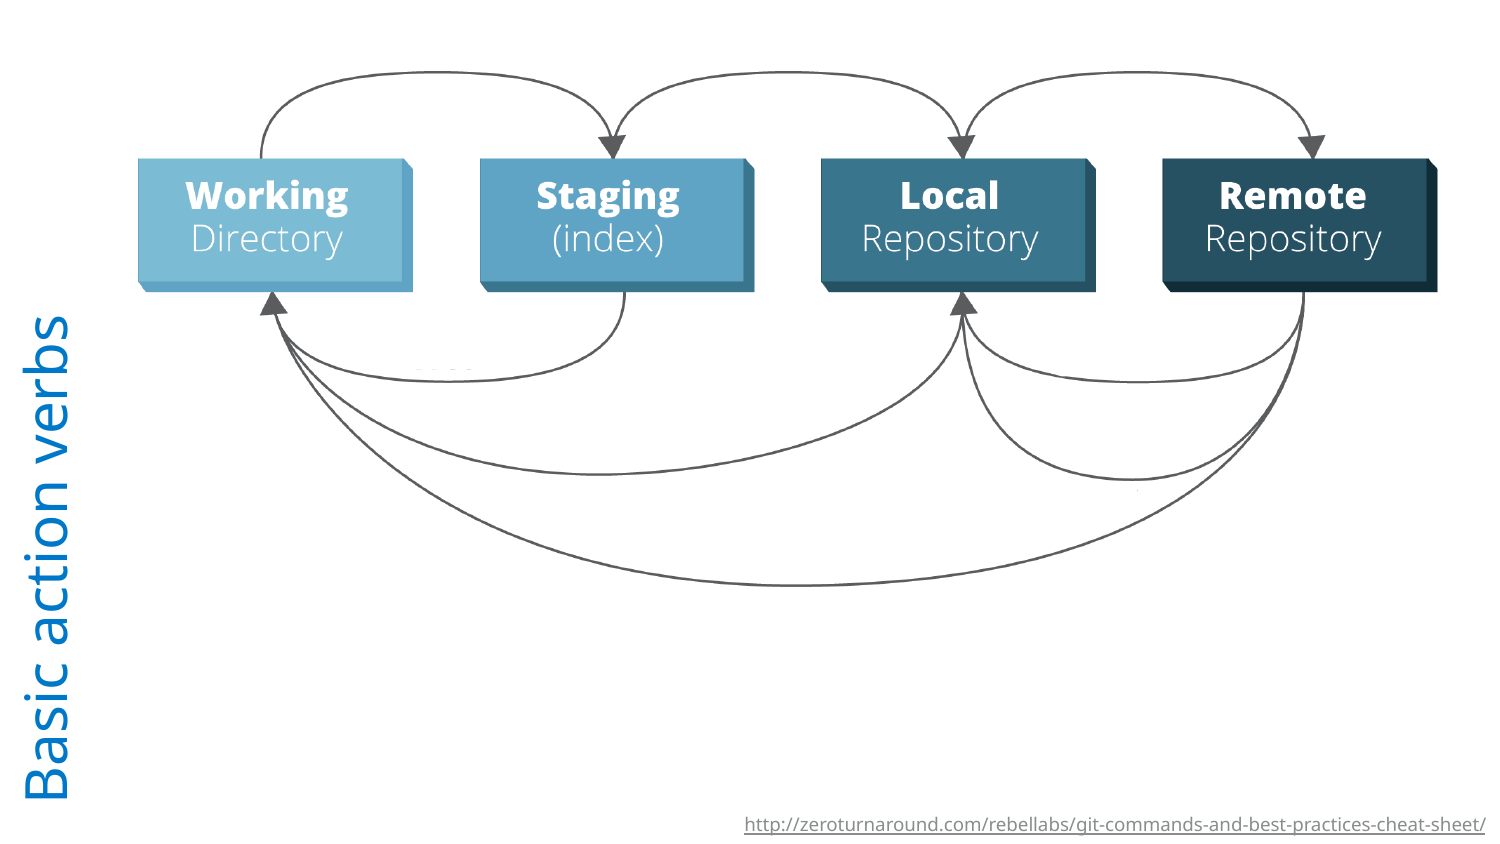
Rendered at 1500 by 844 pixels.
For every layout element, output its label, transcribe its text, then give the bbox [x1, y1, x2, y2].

picture [129, 45, 1457, 608]
title Basic action verbs [9, 27, 85, 805]
text_box http://zeroturnaround.com/rebellabs/git-commands-and-best-practices-cheat-sheet/ [205, 805, 1500, 844]
